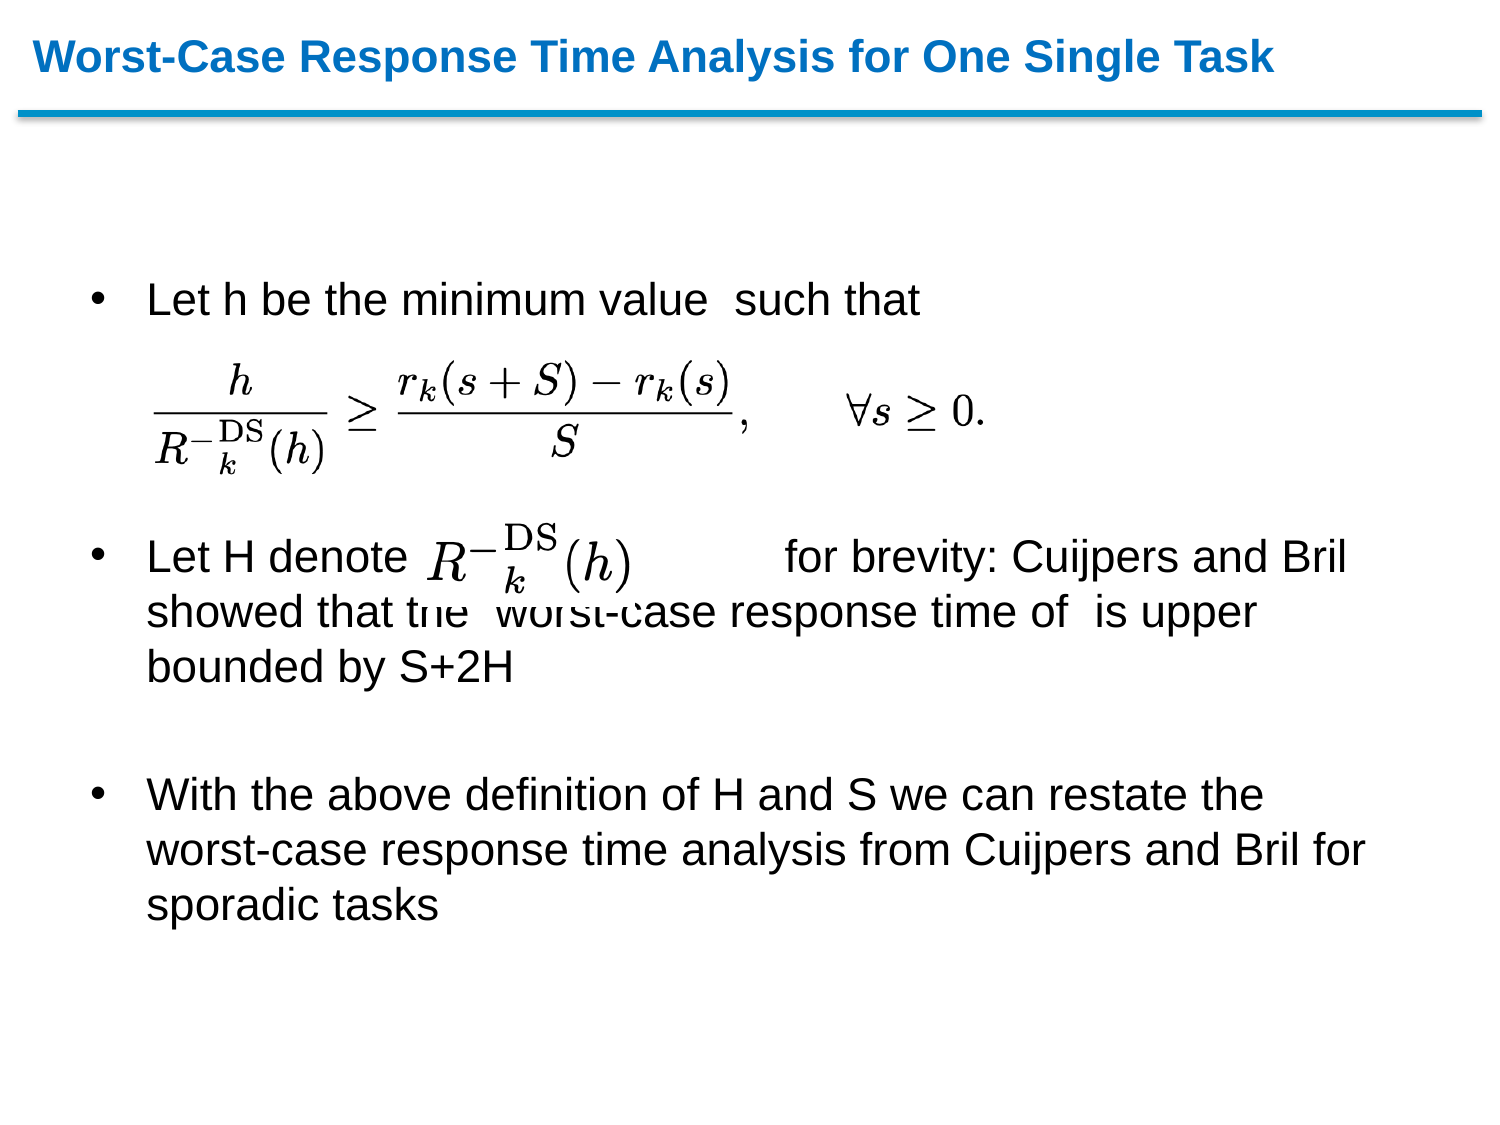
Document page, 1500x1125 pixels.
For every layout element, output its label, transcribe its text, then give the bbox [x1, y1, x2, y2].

picture [123, 336, 996, 490]
title Worst-Case Response Time Analysis for One Single Task [17, 19, 1385, 114]
picture [419, 517, 635, 608]
